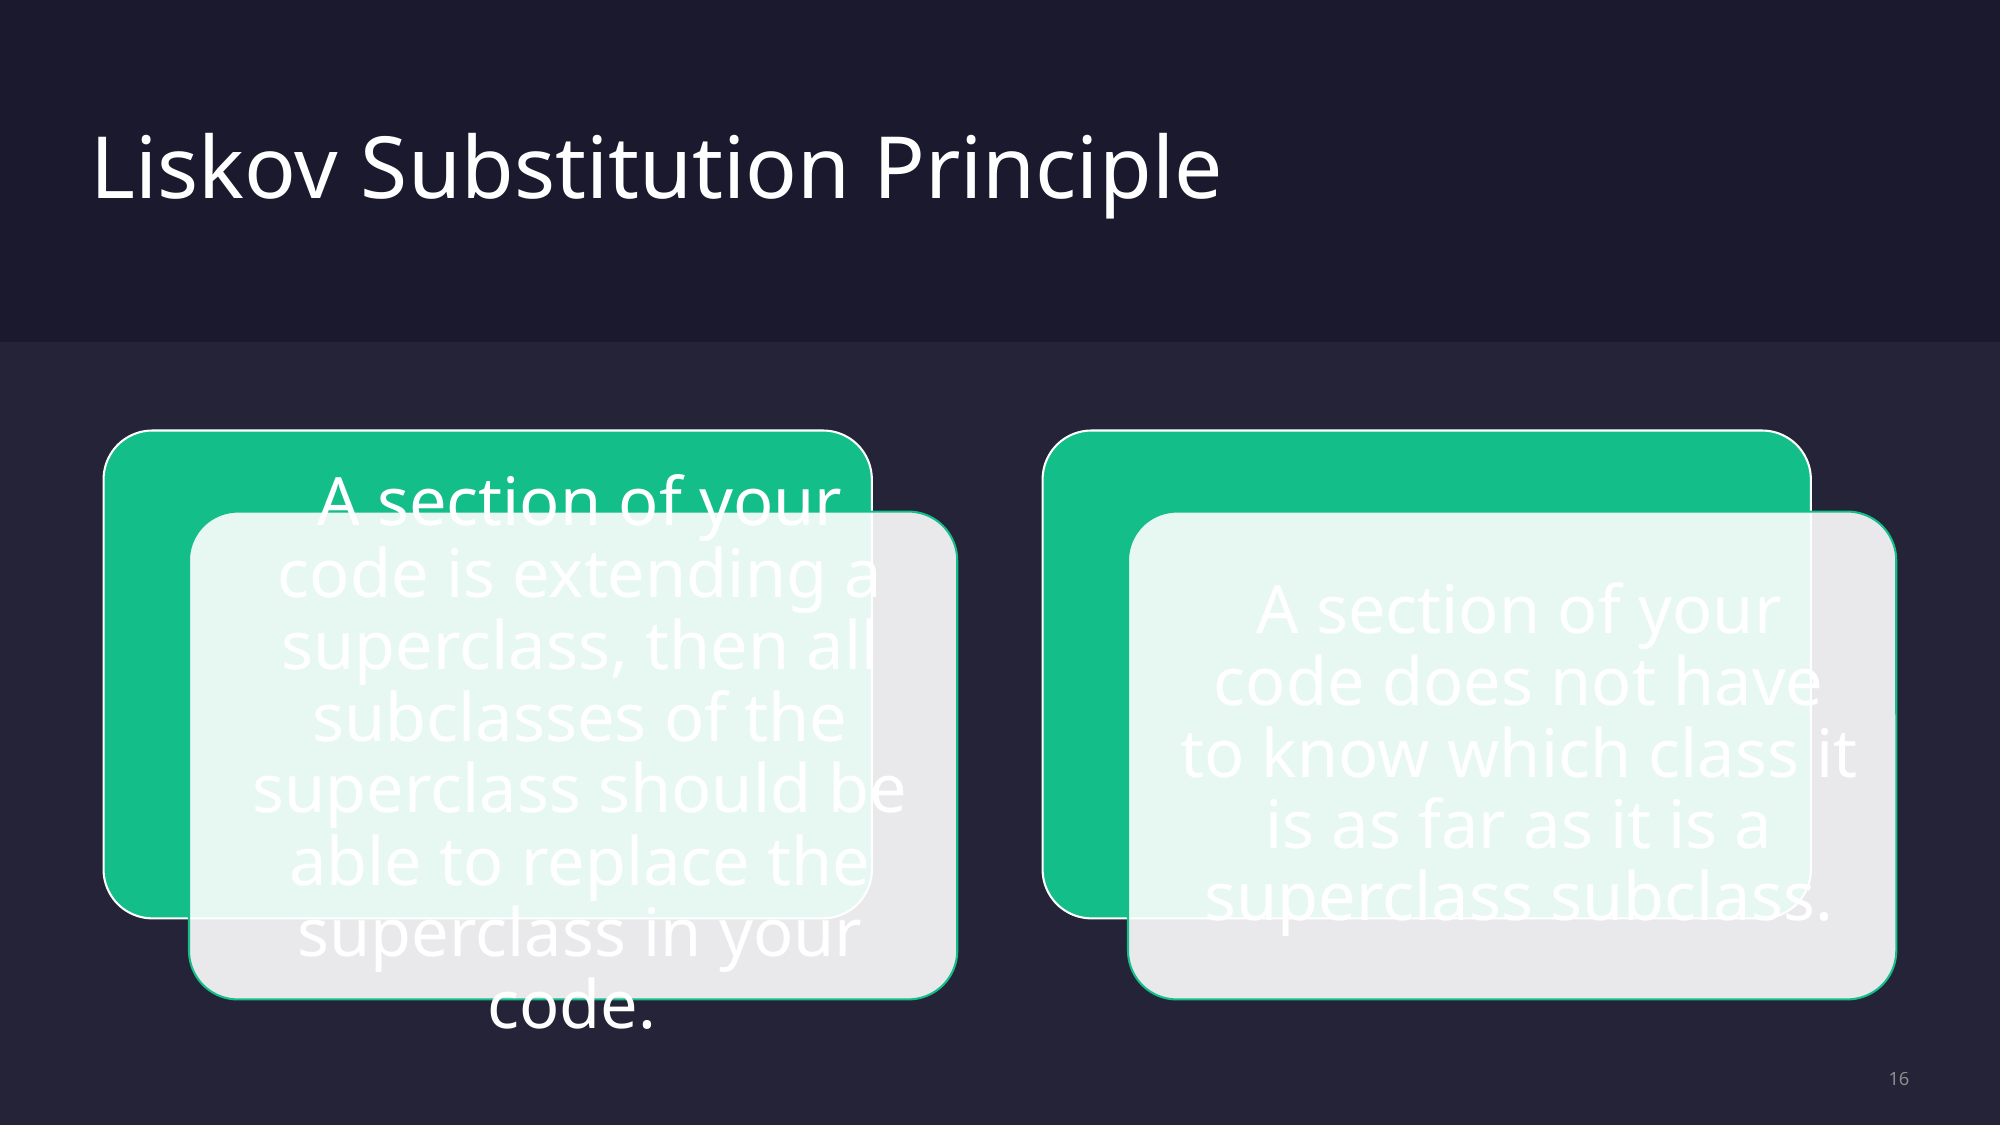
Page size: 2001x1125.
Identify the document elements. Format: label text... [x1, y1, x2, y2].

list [90, 430, 1910, 1000]
text_box [0, 341, 2000, 1125]
title Liskov Substitution Principle [90, 90, 1290, 253]
text_box [0, 0, 2000, 341]
slide_number 16 [1632, 1067, 1910, 1093]
